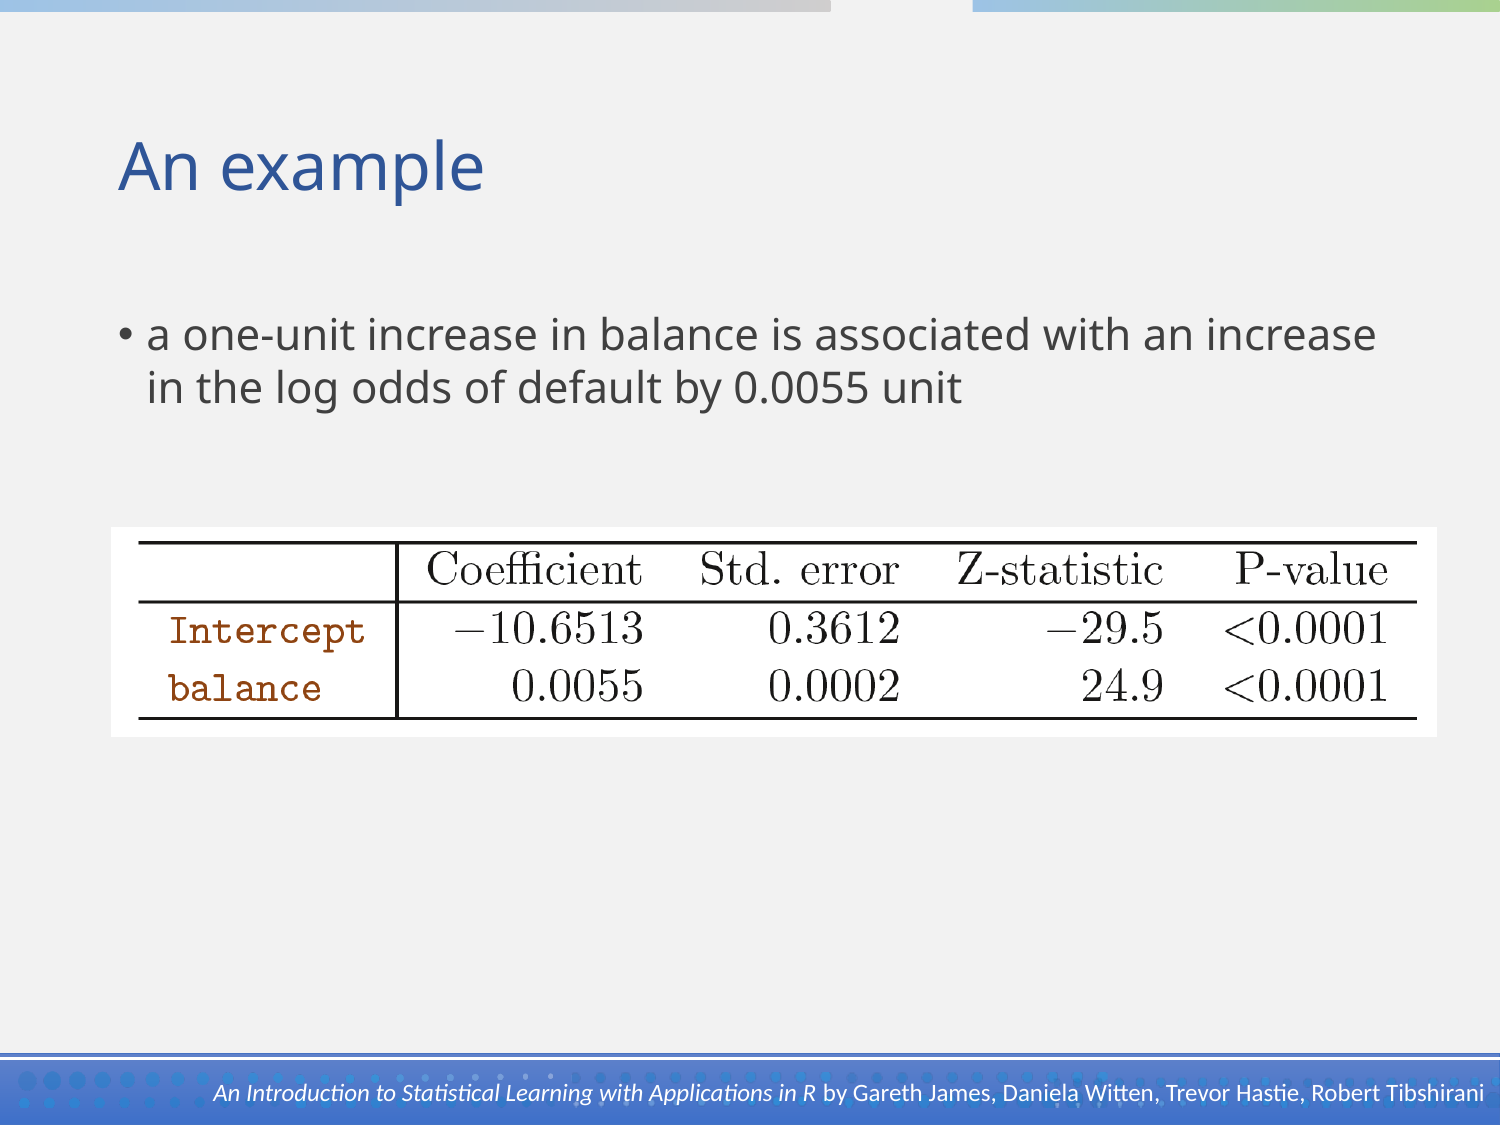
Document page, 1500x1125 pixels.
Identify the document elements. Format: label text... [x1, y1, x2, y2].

list a one-unit increase in balance is associated with an increase in the log odds of default by 0.0055 unit [103, 299, 1397, 714]
title An example [103, 59, 1397, 278]
text_box An Introduction to Statistical Learning with Applications in R by Gareth James, Daniela Witten, Trevor Hastie, Robert Tibshirani [198, 1069, 1500, 1125]
picture [110, 527, 1437, 737]
